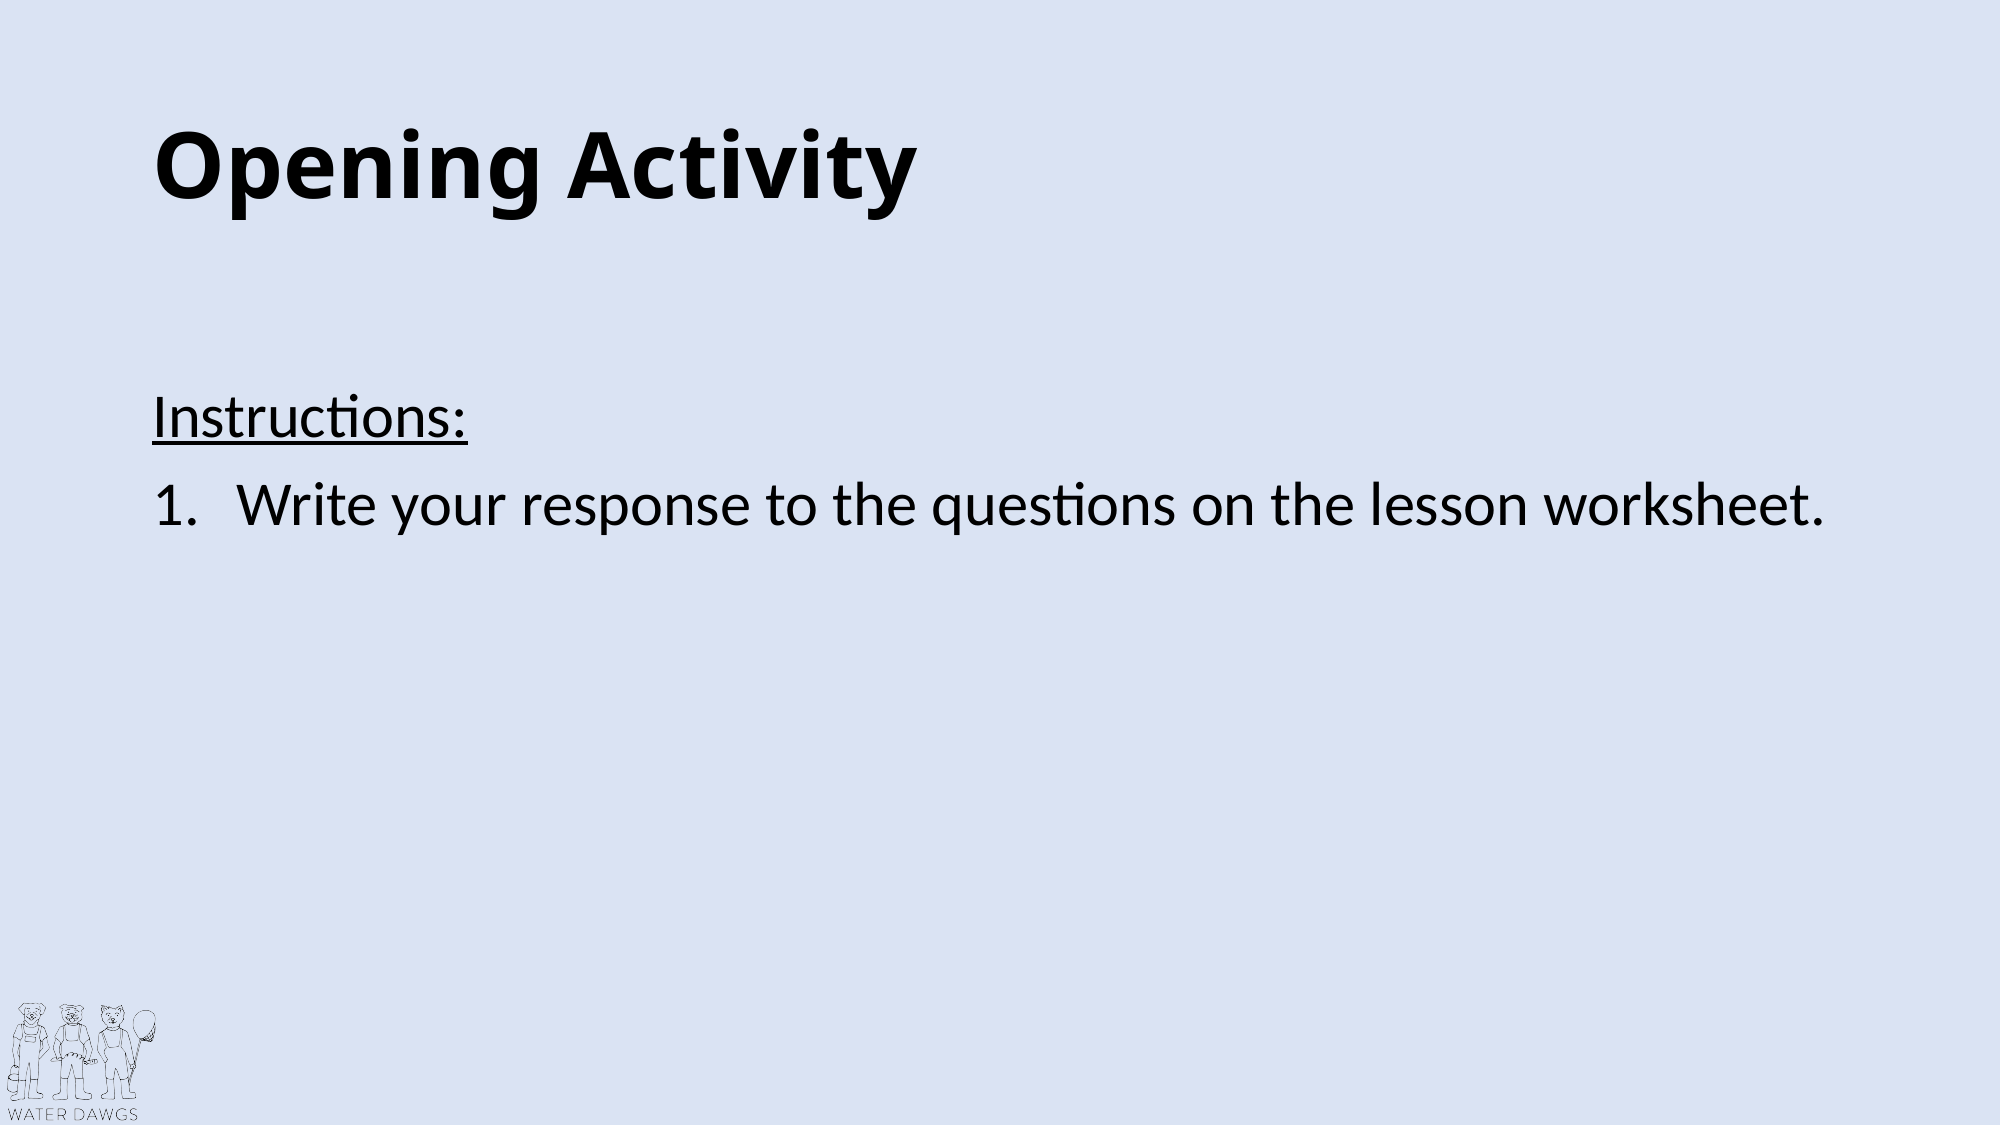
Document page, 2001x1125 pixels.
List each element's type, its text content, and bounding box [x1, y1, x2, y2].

title Opening Activity [137, 59, 1863, 278]
picture [0, 967, 172, 1125]
list Instructions: Write your response to the questions on the lesson worksheet. [137, 375, 1863, 1090]
